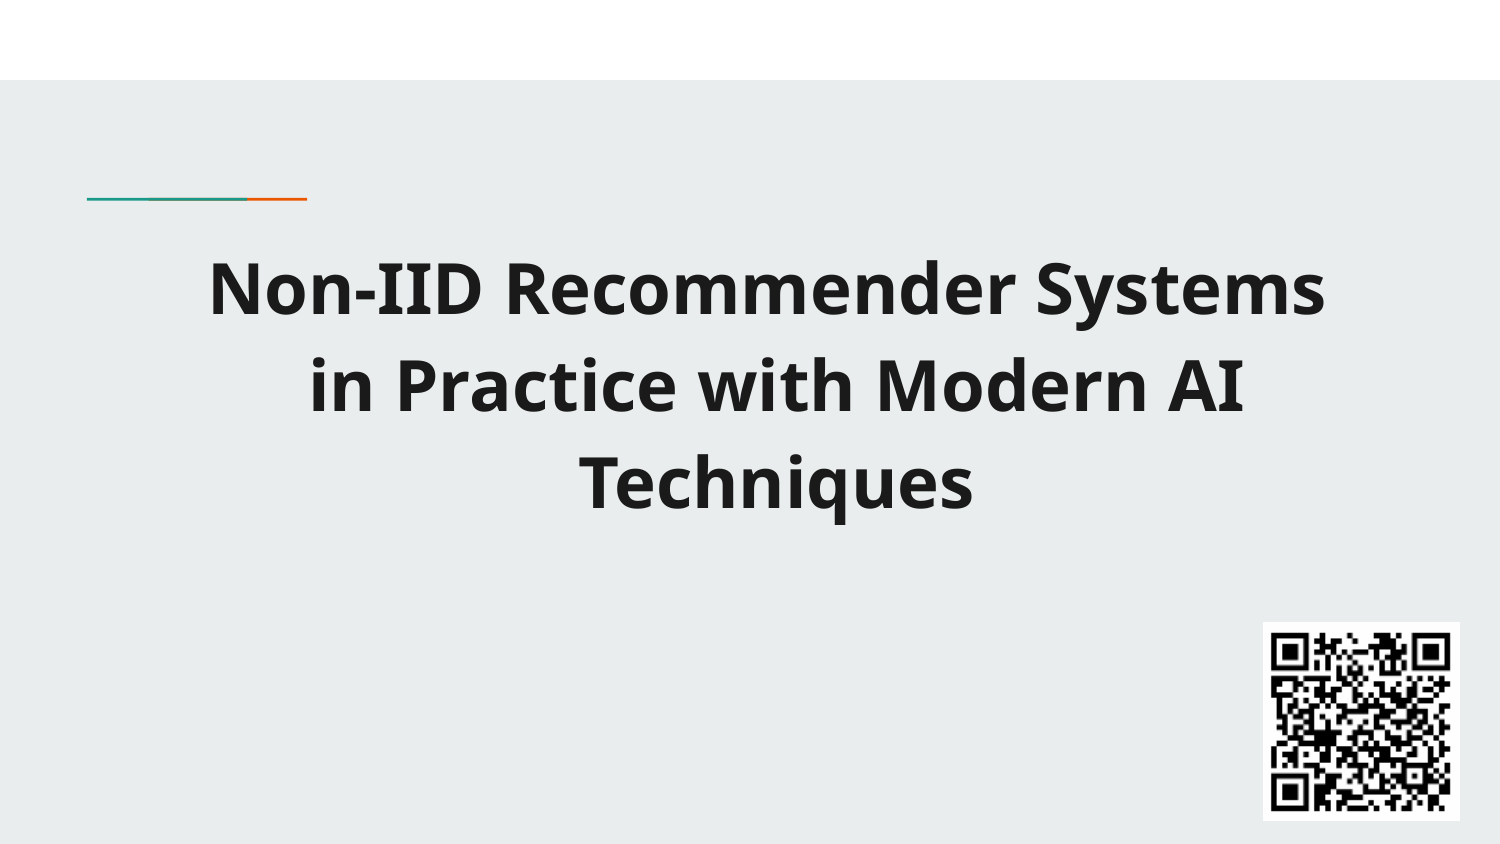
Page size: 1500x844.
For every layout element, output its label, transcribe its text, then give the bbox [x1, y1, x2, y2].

title Non-IID Recommender Systems in Practice with Modern AI Techniques [0, 216, 1500, 490]
picture [1262, 621, 1460, 822]
